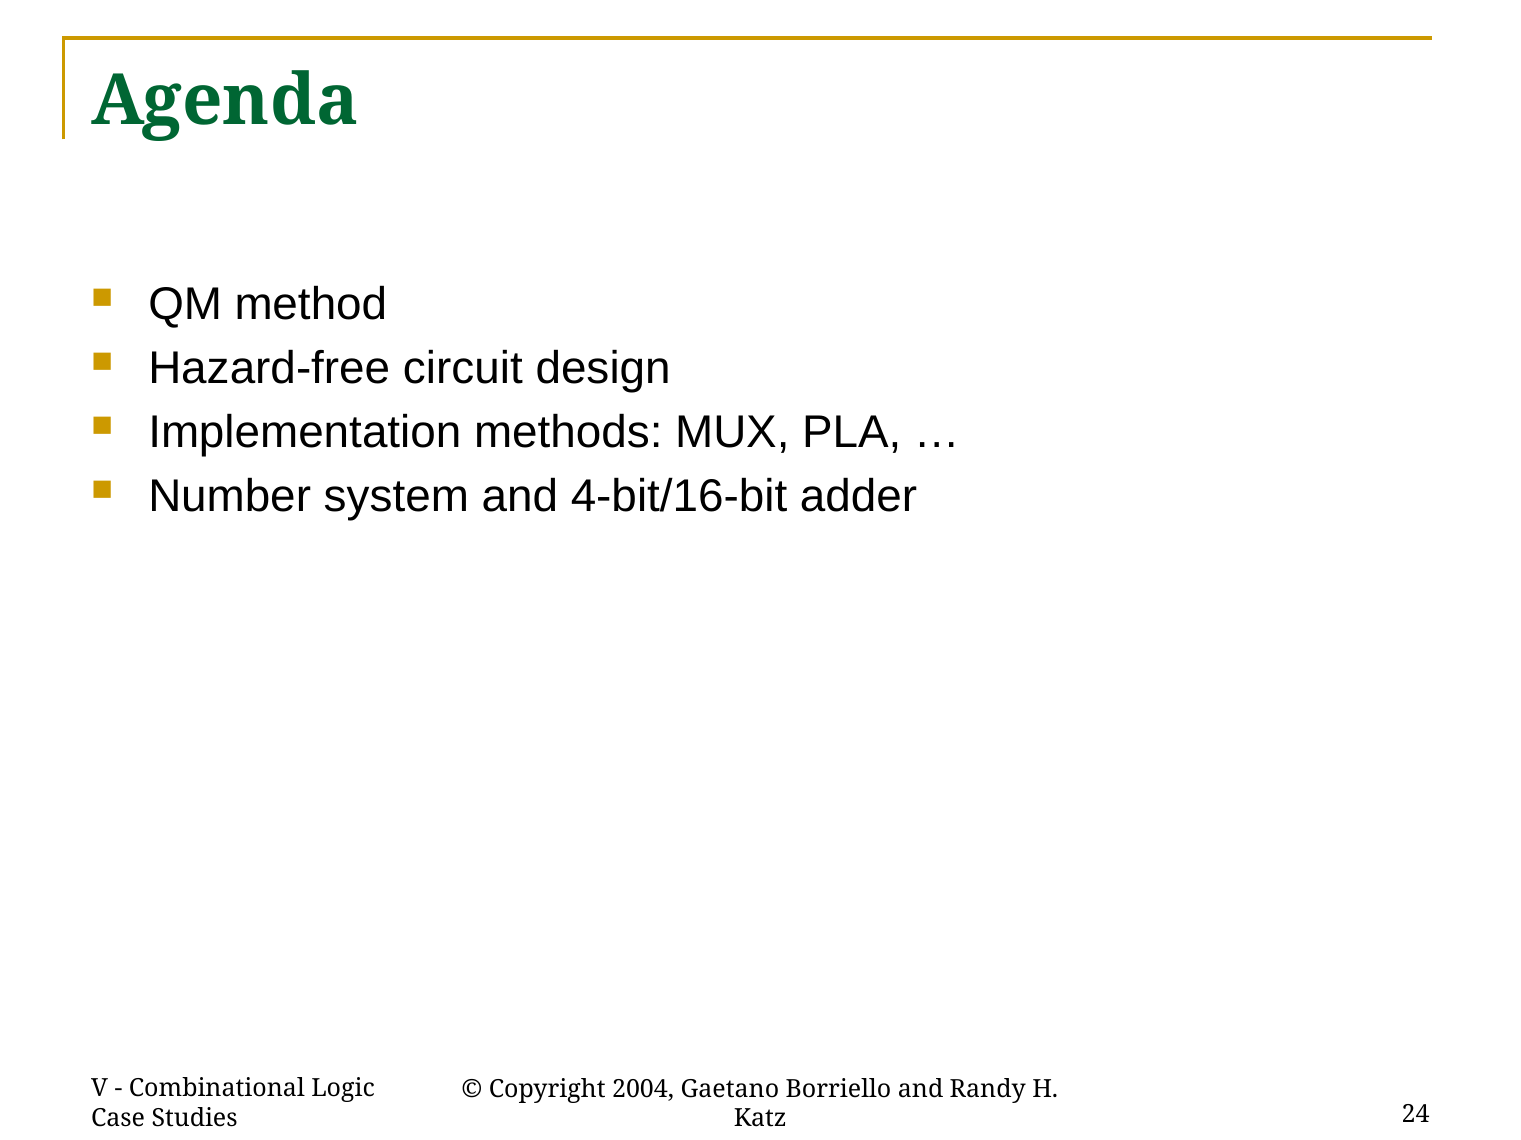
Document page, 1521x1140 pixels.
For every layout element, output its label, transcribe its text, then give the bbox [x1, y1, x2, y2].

slide_number V - Combinational Logic Case Studies [75, 1062, 432, 1140]
title Agenda [76, 46, 1445, 236]
footer © Copyright 2004, Gaetano Borriello and Randy H. Katz [435, 1063, 1086, 1140]
list QM method Hazard-free circuit design Implementation methods: MUX, PLA, … Number system and 4-bit/16-bit adder [76, 265, 1445, 1019]
slide_number 24 [1089, 1062, 1445, 1140]
